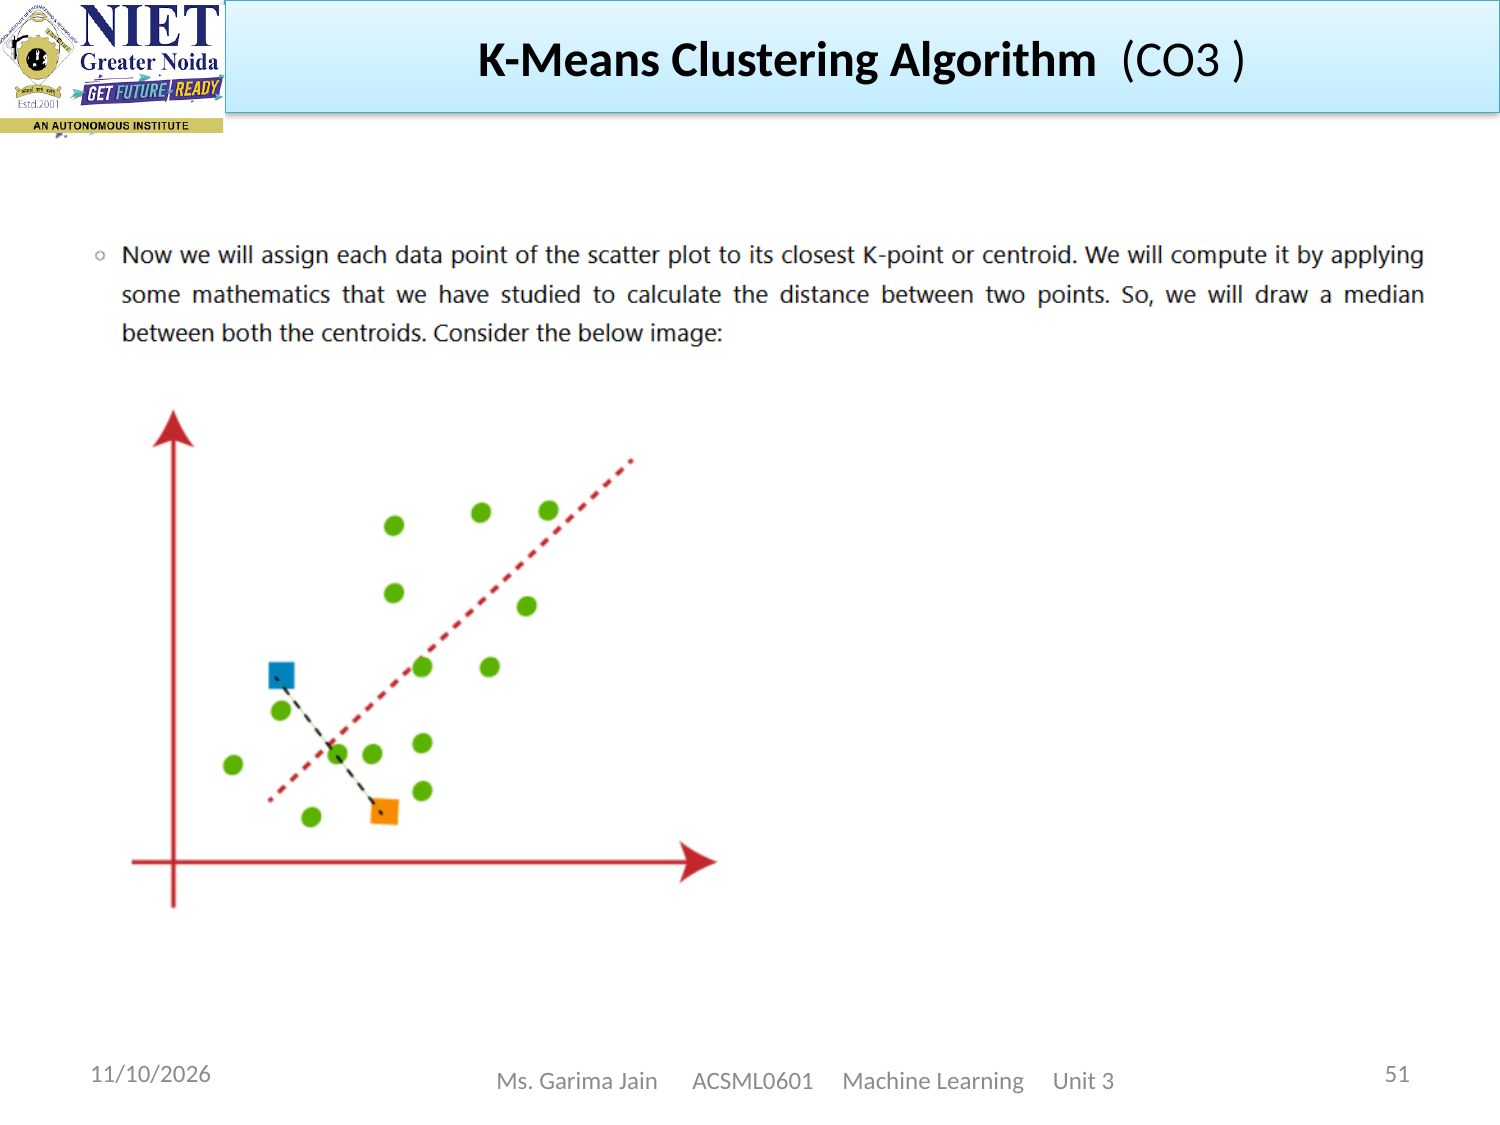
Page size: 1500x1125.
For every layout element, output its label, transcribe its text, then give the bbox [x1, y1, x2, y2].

slide_number 51 [1074, 1042, 1425, 1103]
footer Ms. Garima Jain ACSML0601 Machine Learning Unit 3 [237, 1050, 1375, 1110]
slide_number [75, 1042, 425, 1103]
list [74, 212, 1444, 964]
text_box K-Means Clustering Algorithm (CO3 ) [238, 0, 1500, 113]
picture [0, 0, 238, 151]
